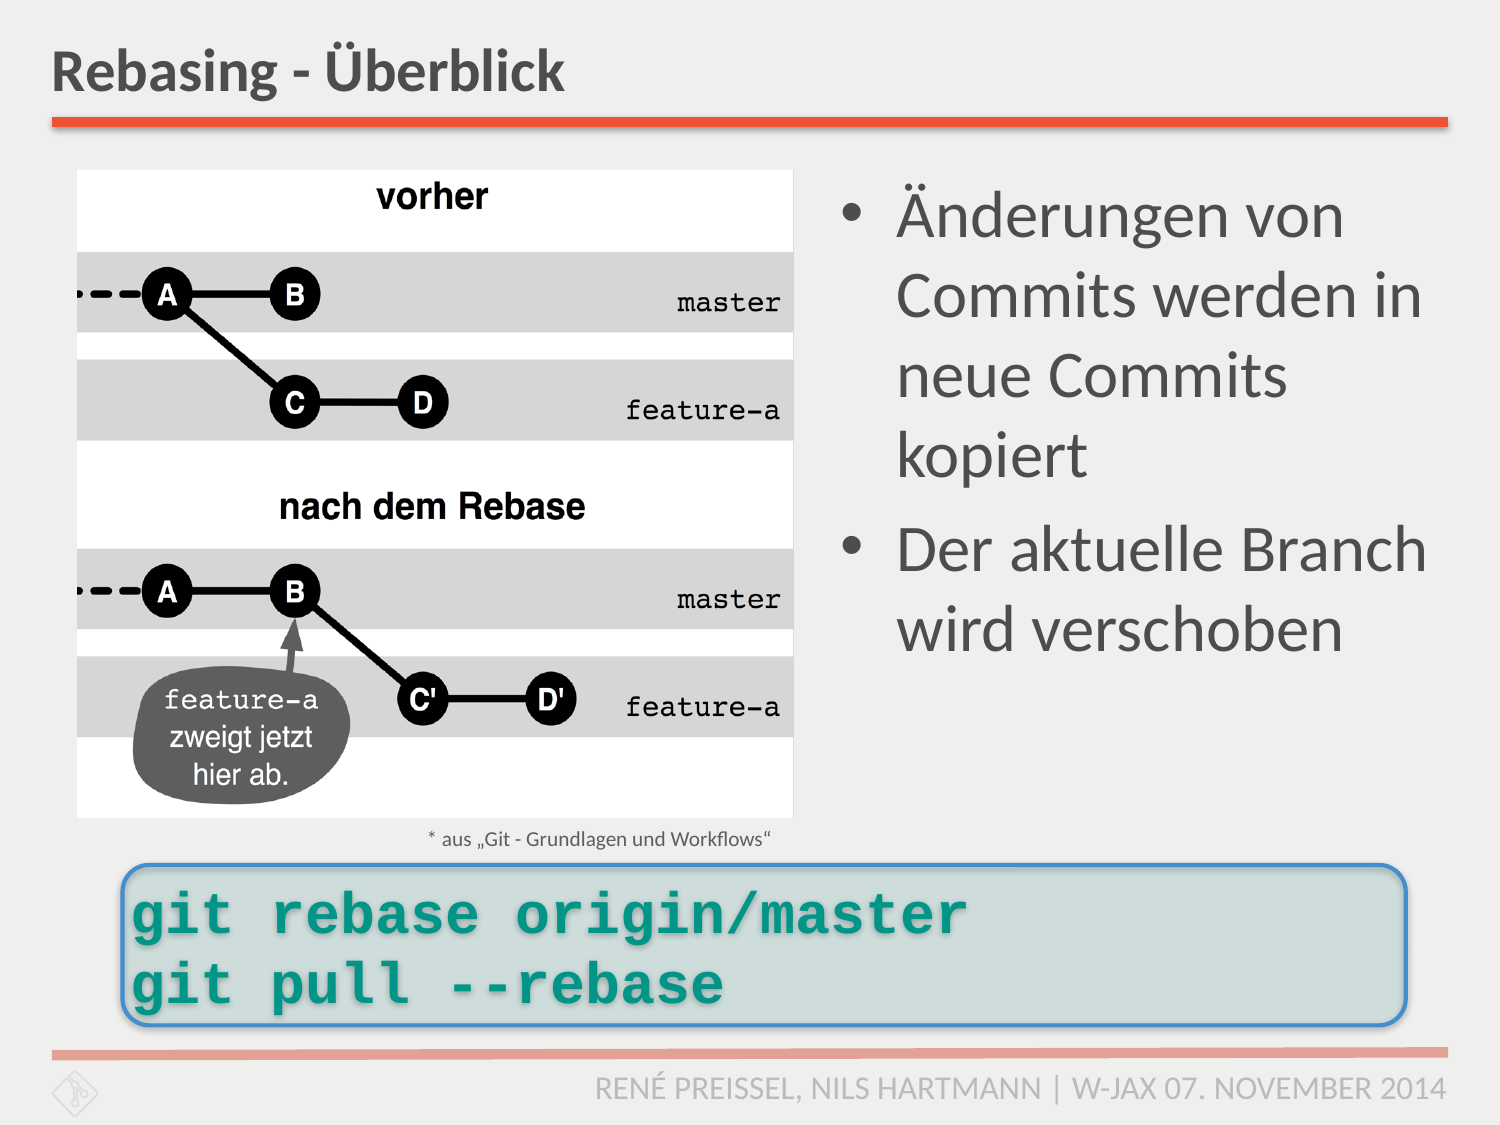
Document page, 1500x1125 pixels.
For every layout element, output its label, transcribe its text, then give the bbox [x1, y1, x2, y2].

picture [77, 170, 794, 819]
text_box git rebase origin/master git pull --rebase [121, 864, 1407, 1027]
list Änderungen von Commits werden in neue Commits kopiert Der aktuelle Branch wird verschoben [840, 170, 1449, 1005]
title Rebasing - Überblick [51, 30, 1449, 104]
text_box * aus „Git - Grundlagen und Workflows“ [426, 825, 794, 857]
